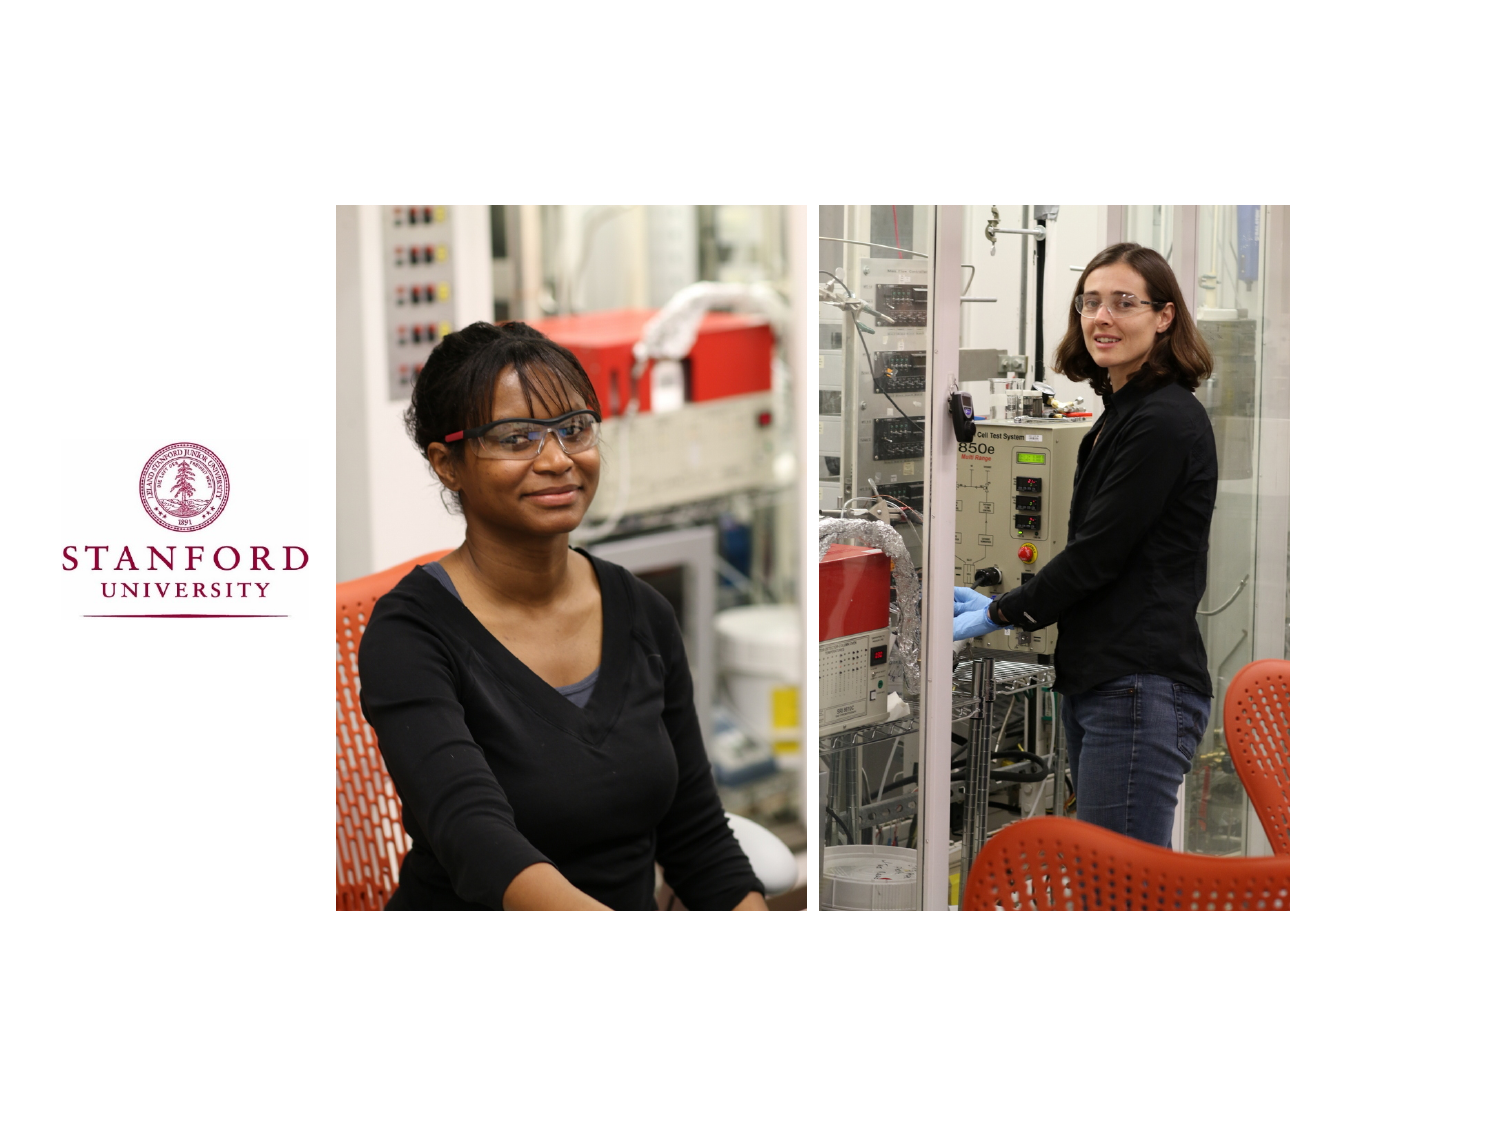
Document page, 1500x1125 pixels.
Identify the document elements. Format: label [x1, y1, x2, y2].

picture [336, 205, 808, 912]
picture [61, 438, 309, 621]
picture [819, 205, 1290, 912]
